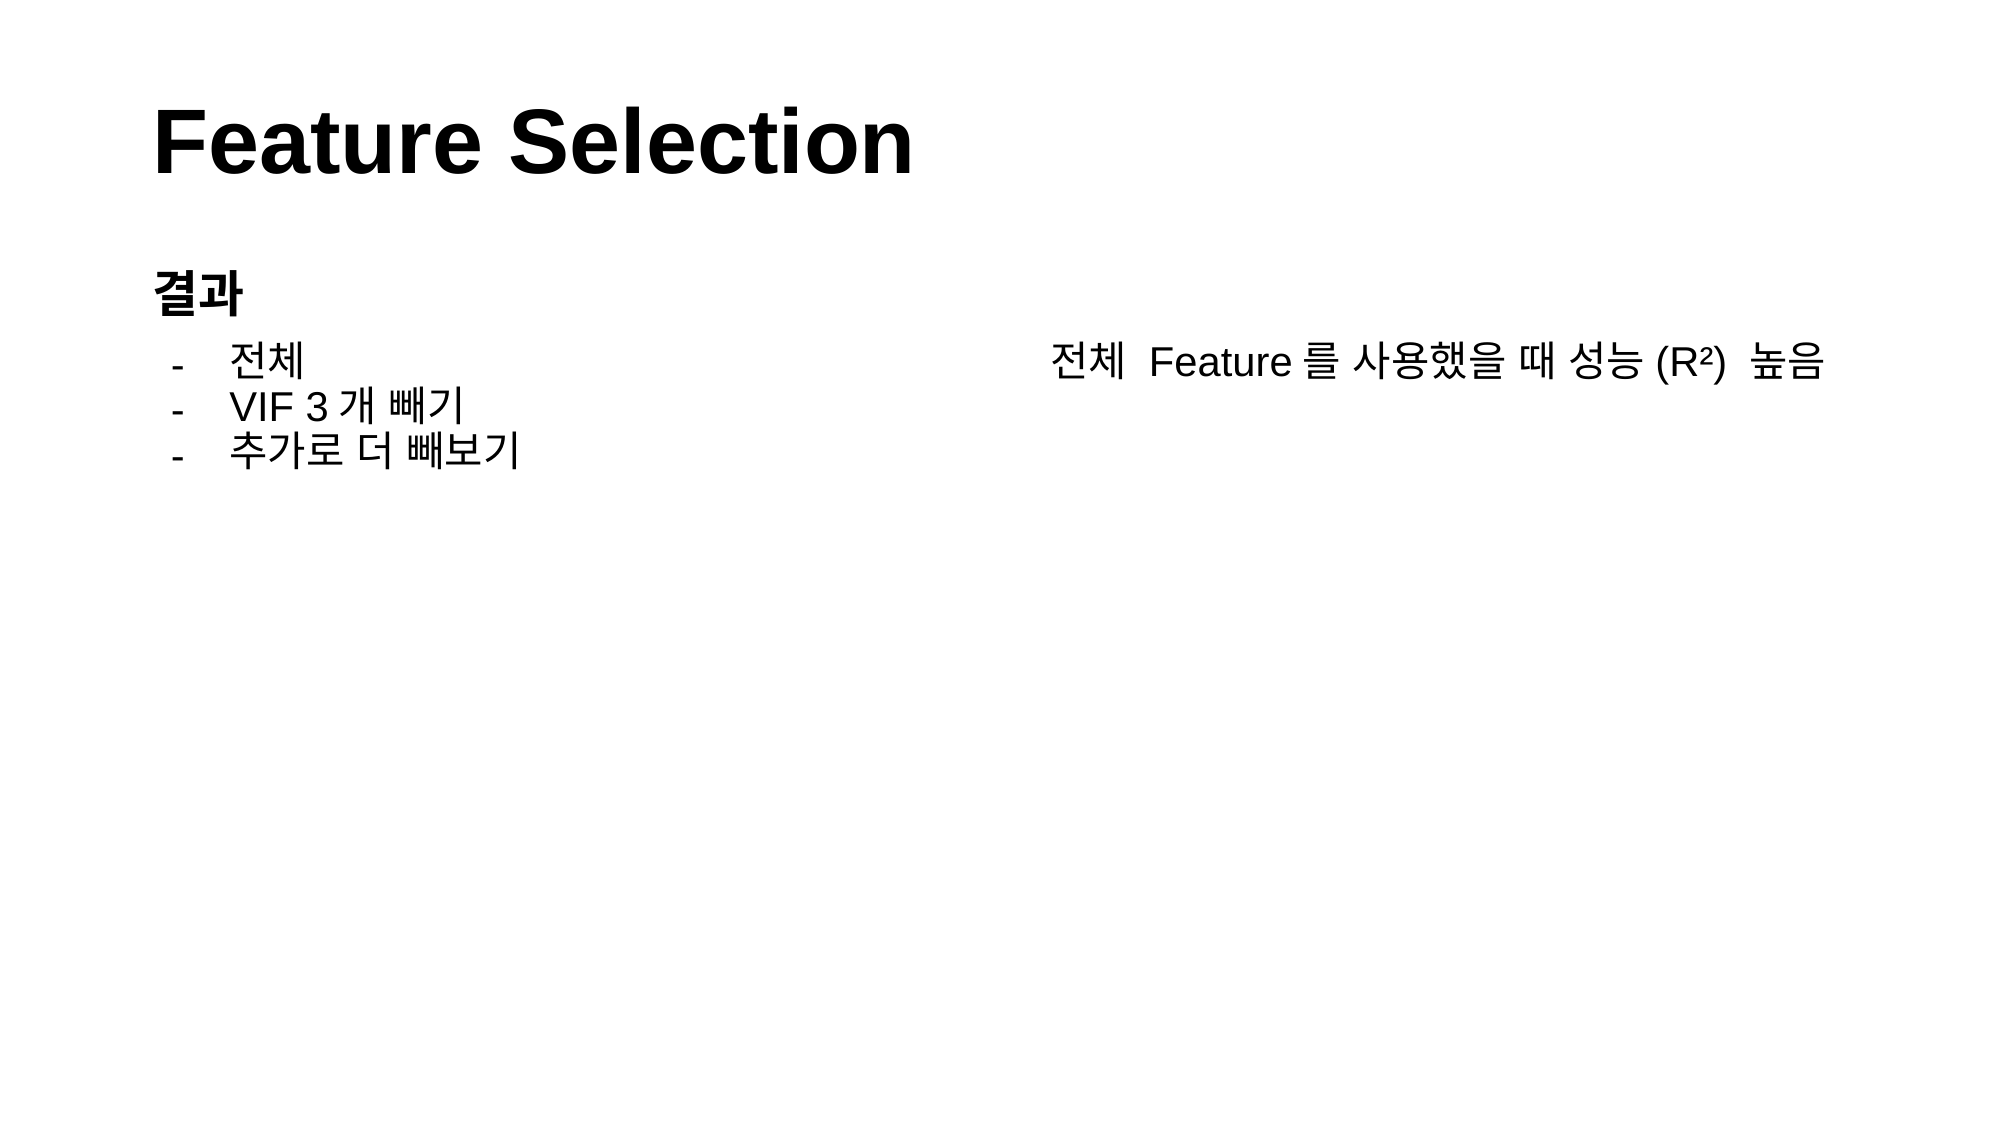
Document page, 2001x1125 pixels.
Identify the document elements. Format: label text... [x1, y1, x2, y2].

list 전체 Feature를 사용했을 때 성능(R²) 높음 [1014, 333, 1863, 1016]
list 결과 [137, 233, 1863, 332]
list 전체 VIF 3개 빼기 추가로 더 빼보기 [139, 333, 986, 1016]
title Feature Selection [137, 59, 1863, 227]
